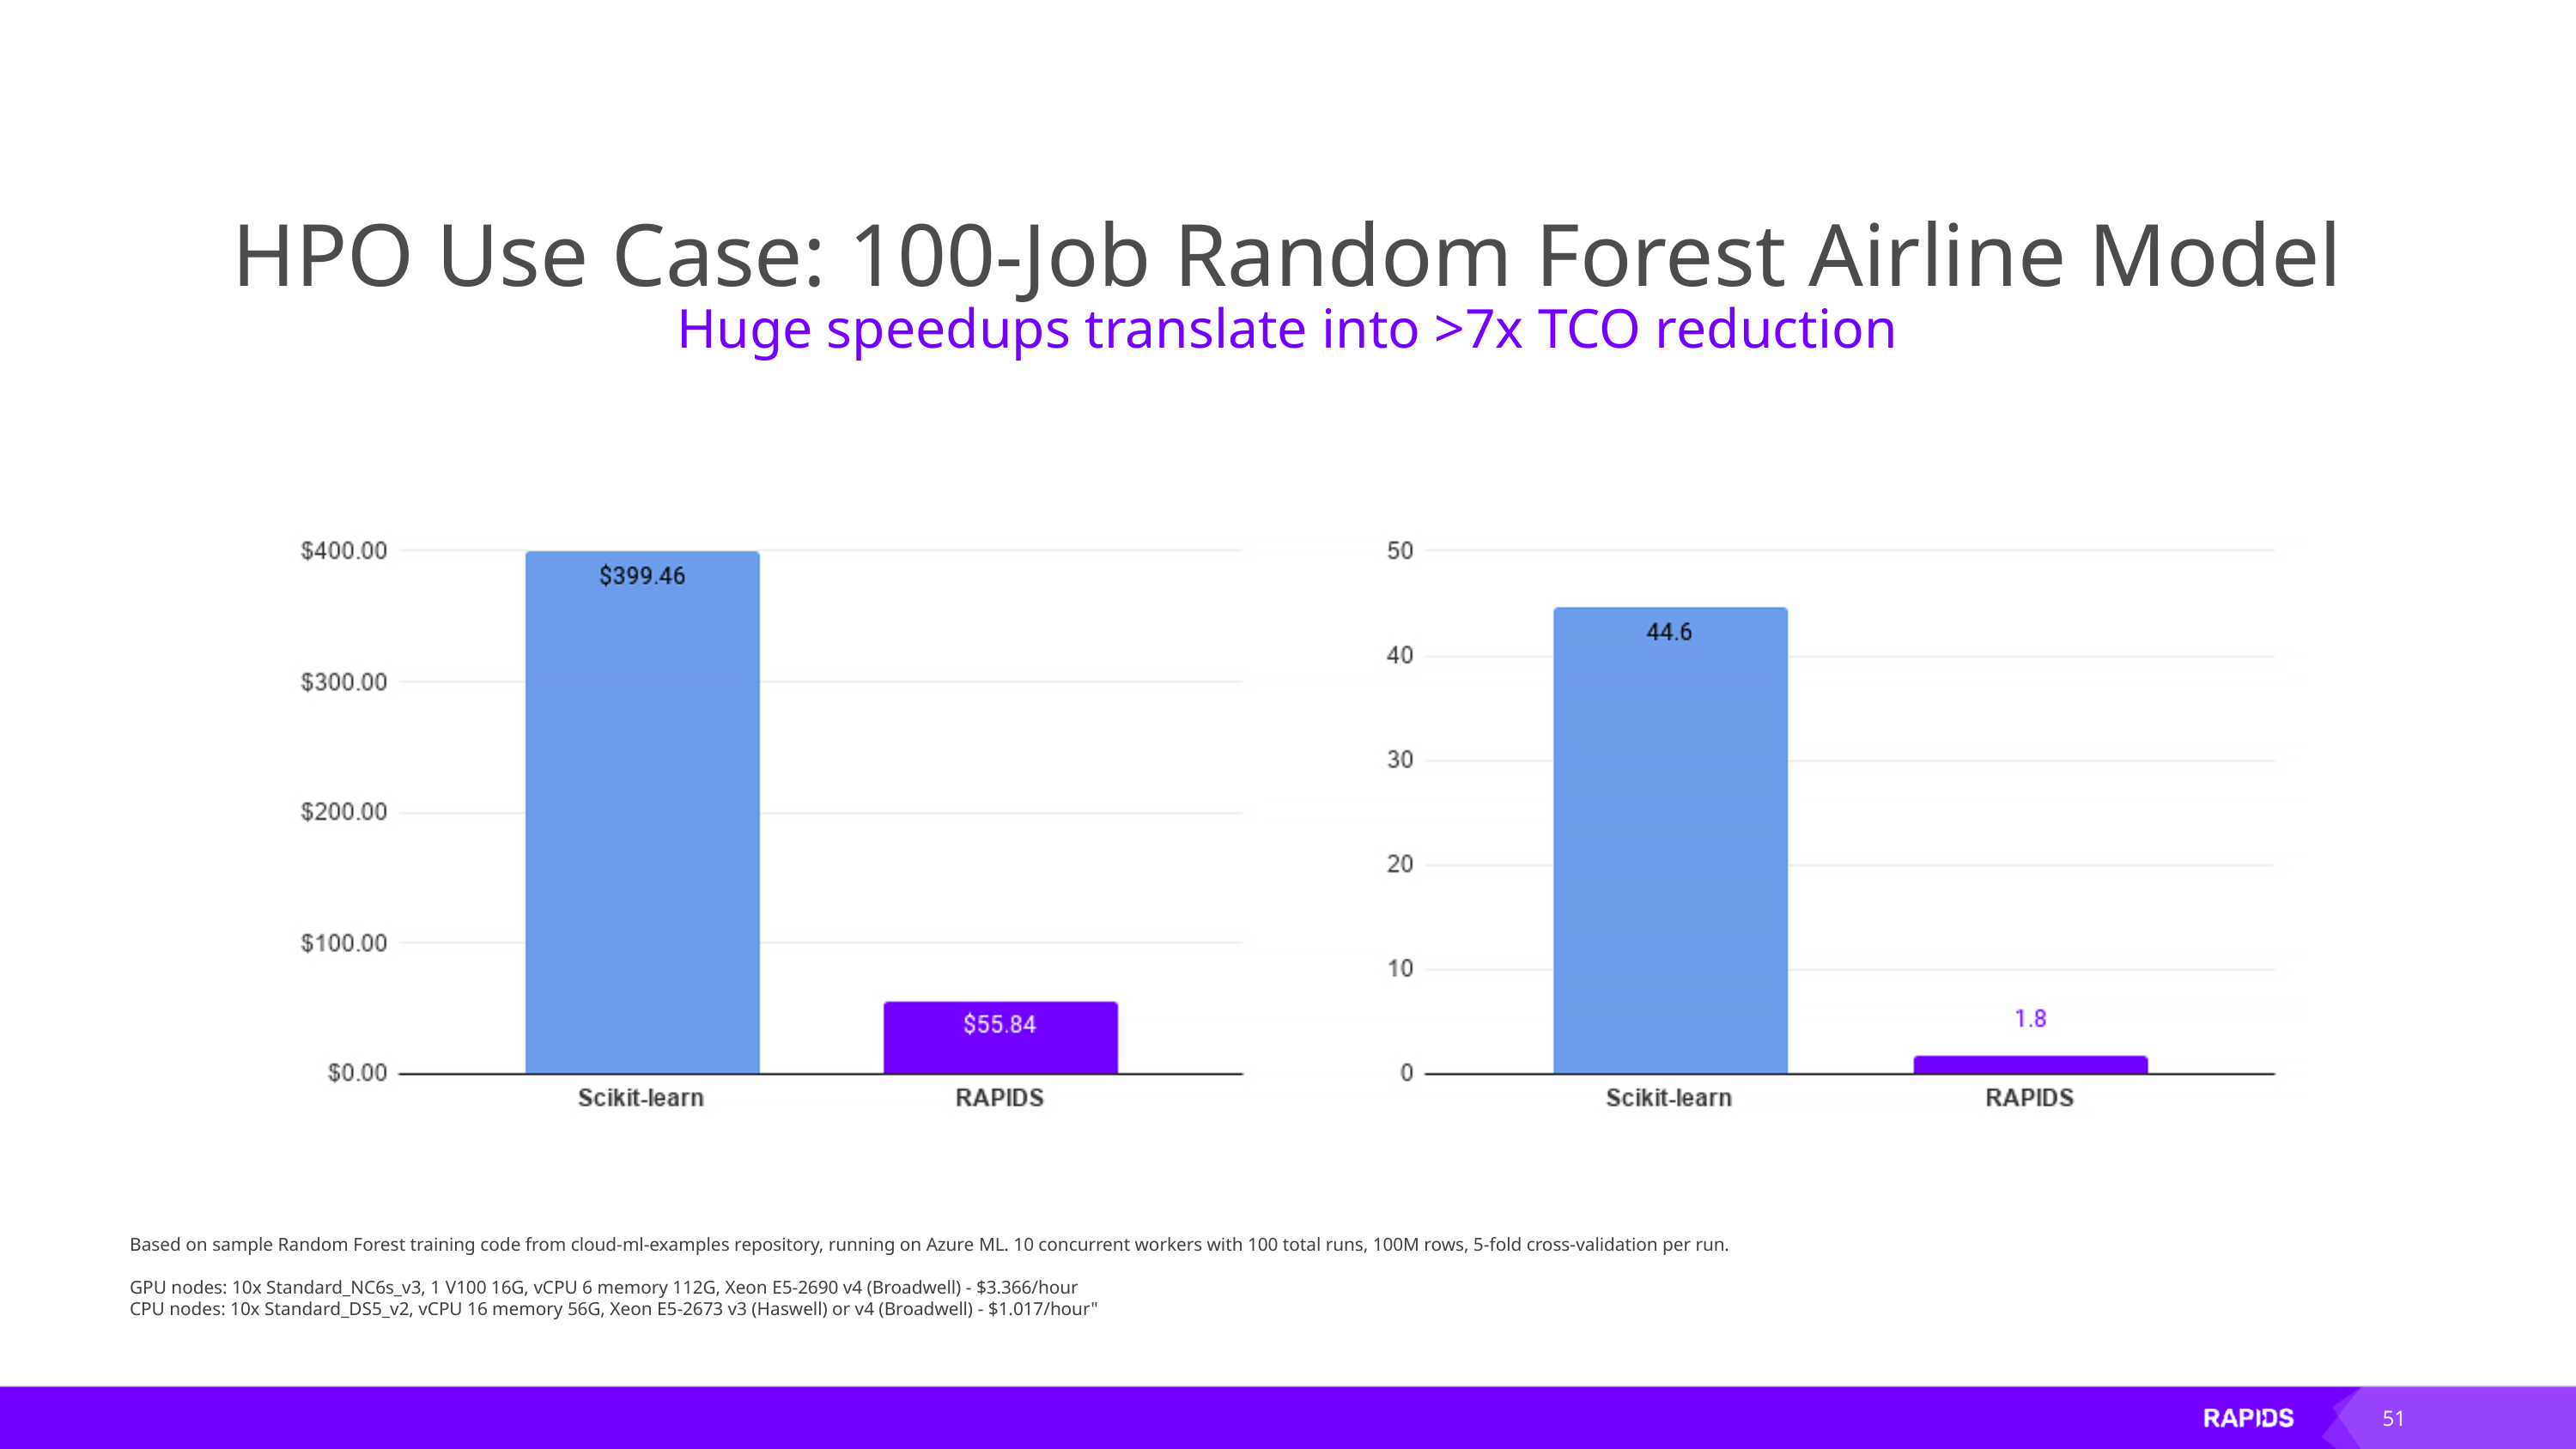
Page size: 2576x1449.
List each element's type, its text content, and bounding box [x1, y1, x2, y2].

list Huge speedups translate into >7x TCO reduction [117, 295, 2459, 419]
picture [0, 0, 2576, 1449]
text_box Based on sample Random Forest training code from cloud-ml-examples repository, running on Azure ML. 10 concurrent workers with 100 total runs, 100M rows, 5-fold cross-validation per run. GPU nodes: 10x Standard_NC6s_v3, 1 V100 16G, vCPU 6 memory 112G, Xeon E5-2690 v4 (Broadwell) - $3.366/hour CPU nodes: 10x Standard_DS5_v2, vCPU 16 memory 56G, Xeon E5-2673 v3 (Haswell) or v4 (Broadwell) - $1.017/hour" [117, 1226, 2442, 1327]
title HPO Use Case: 100-Job Random Forest Airline Model [117, 173, 2459, 295]
